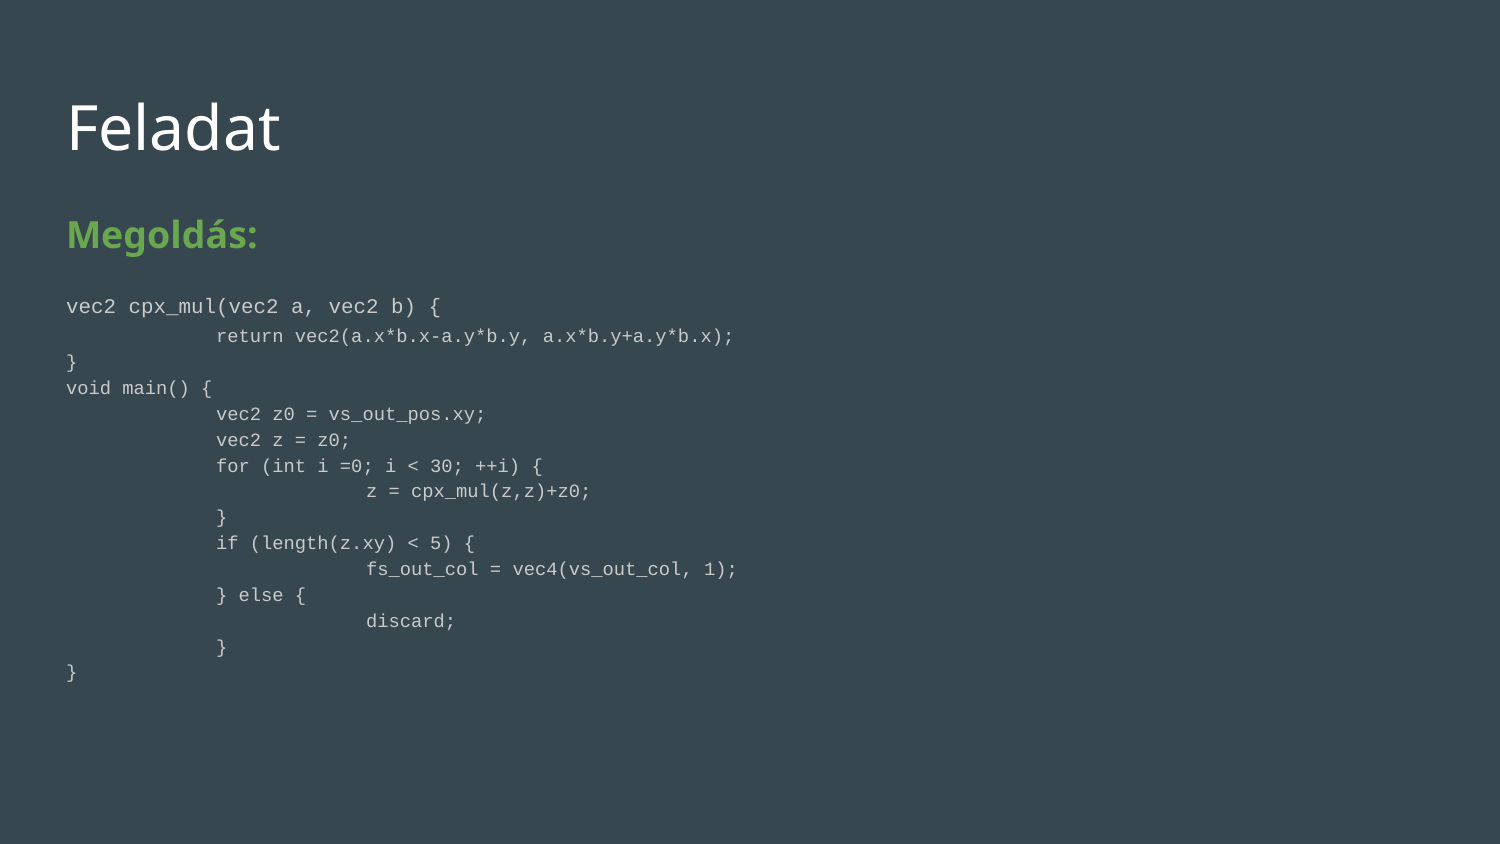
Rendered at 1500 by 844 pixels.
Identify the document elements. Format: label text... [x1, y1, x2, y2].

title Feladat [51, 72, 1449, 167]
list Megoldás: vec2 cpx_mul(vec2 a, vec2 b) { return vec2(a.x*b.x-a.y*b.y, a.x*b.y+a.y*b.x); } void main() { vec2 z0 = vs_out_pos.xy; vec2 z = z0; for (int i =0; i < 30; ++i) { z = cpx_mul(z,z)+z0; } if (length(z.xy) < 5) { fs_out_col = vec4(vs_out_col, 1); } else { discard; } } [51, 189, 1449, 750]
